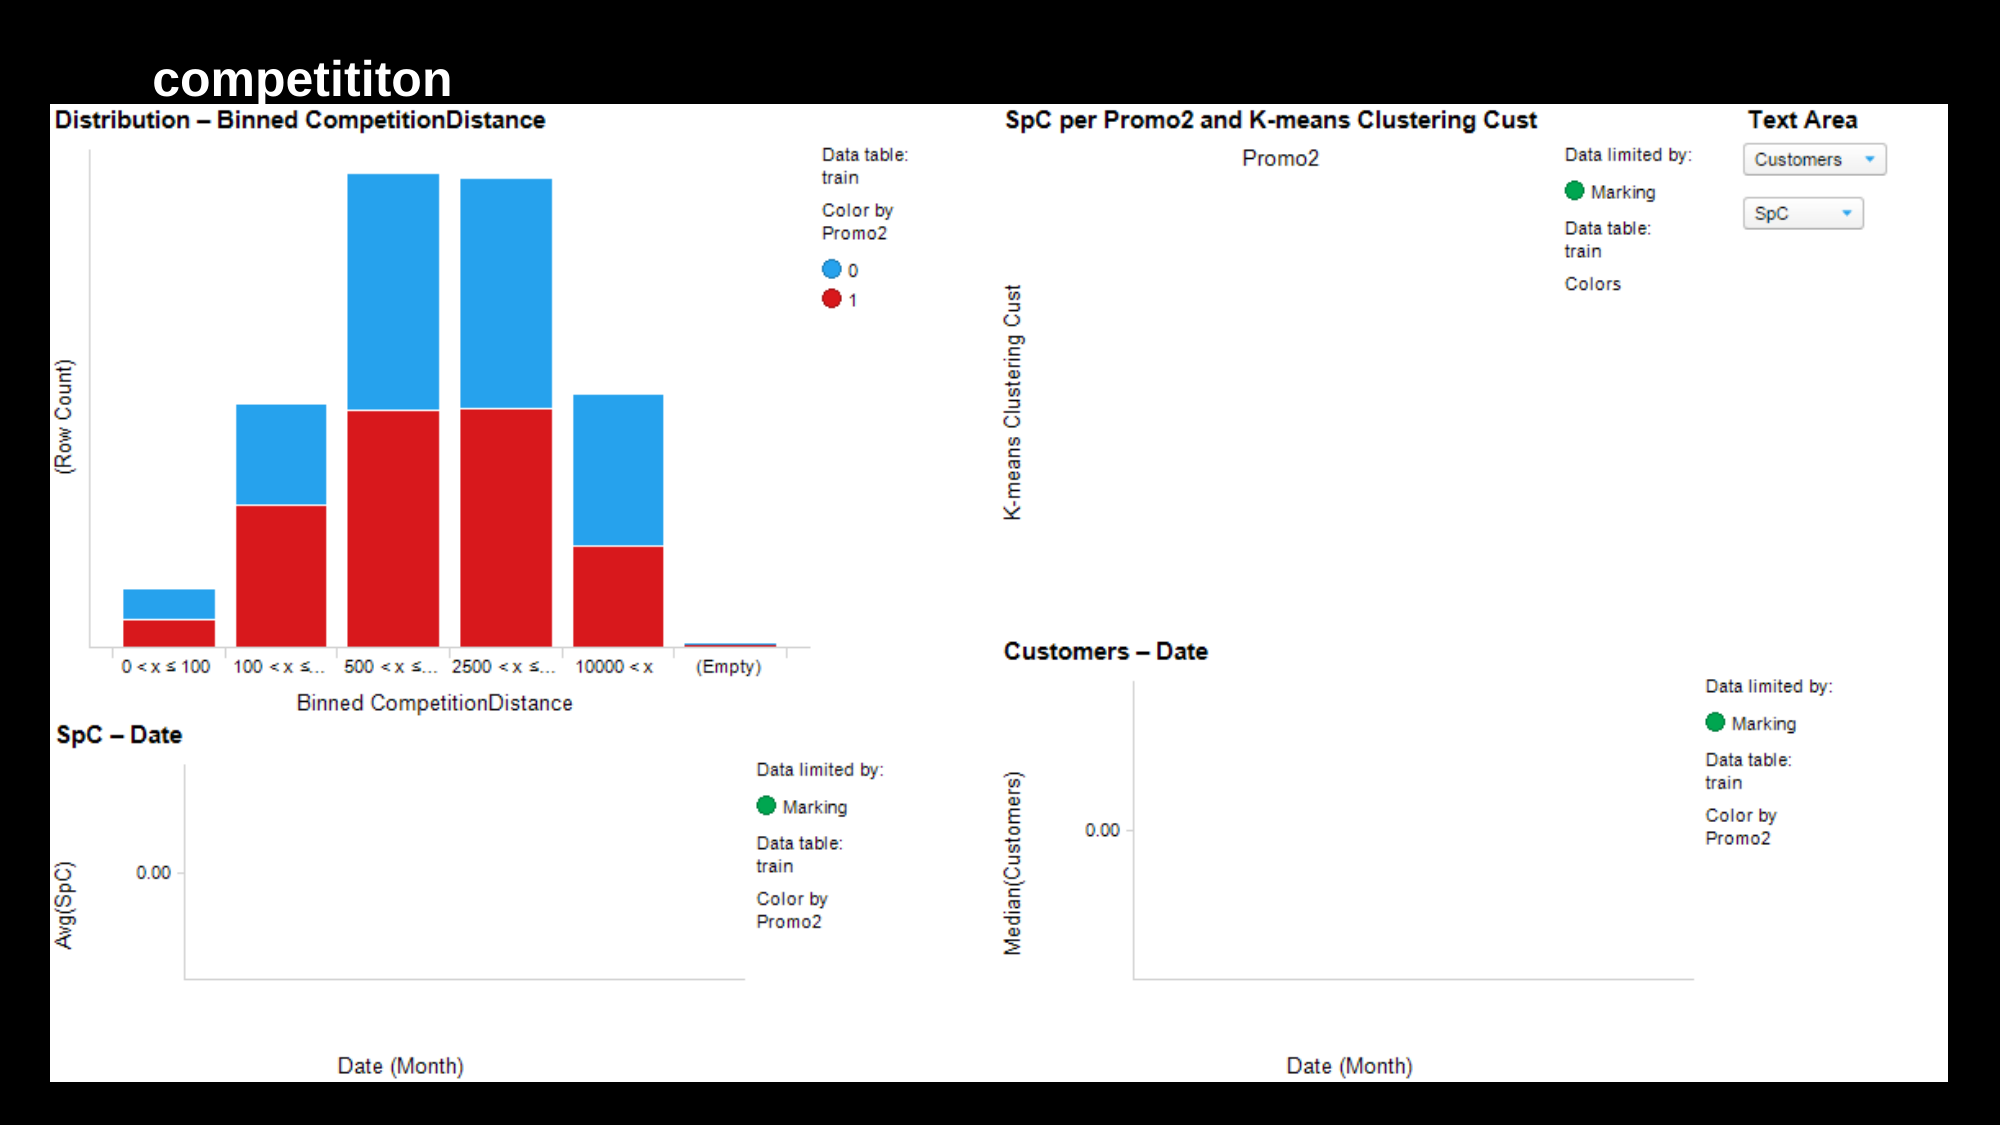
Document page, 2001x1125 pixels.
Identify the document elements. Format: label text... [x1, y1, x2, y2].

title competititon [137, 59, 1863, 102]
picture [49, 104, 1948, 1082]
